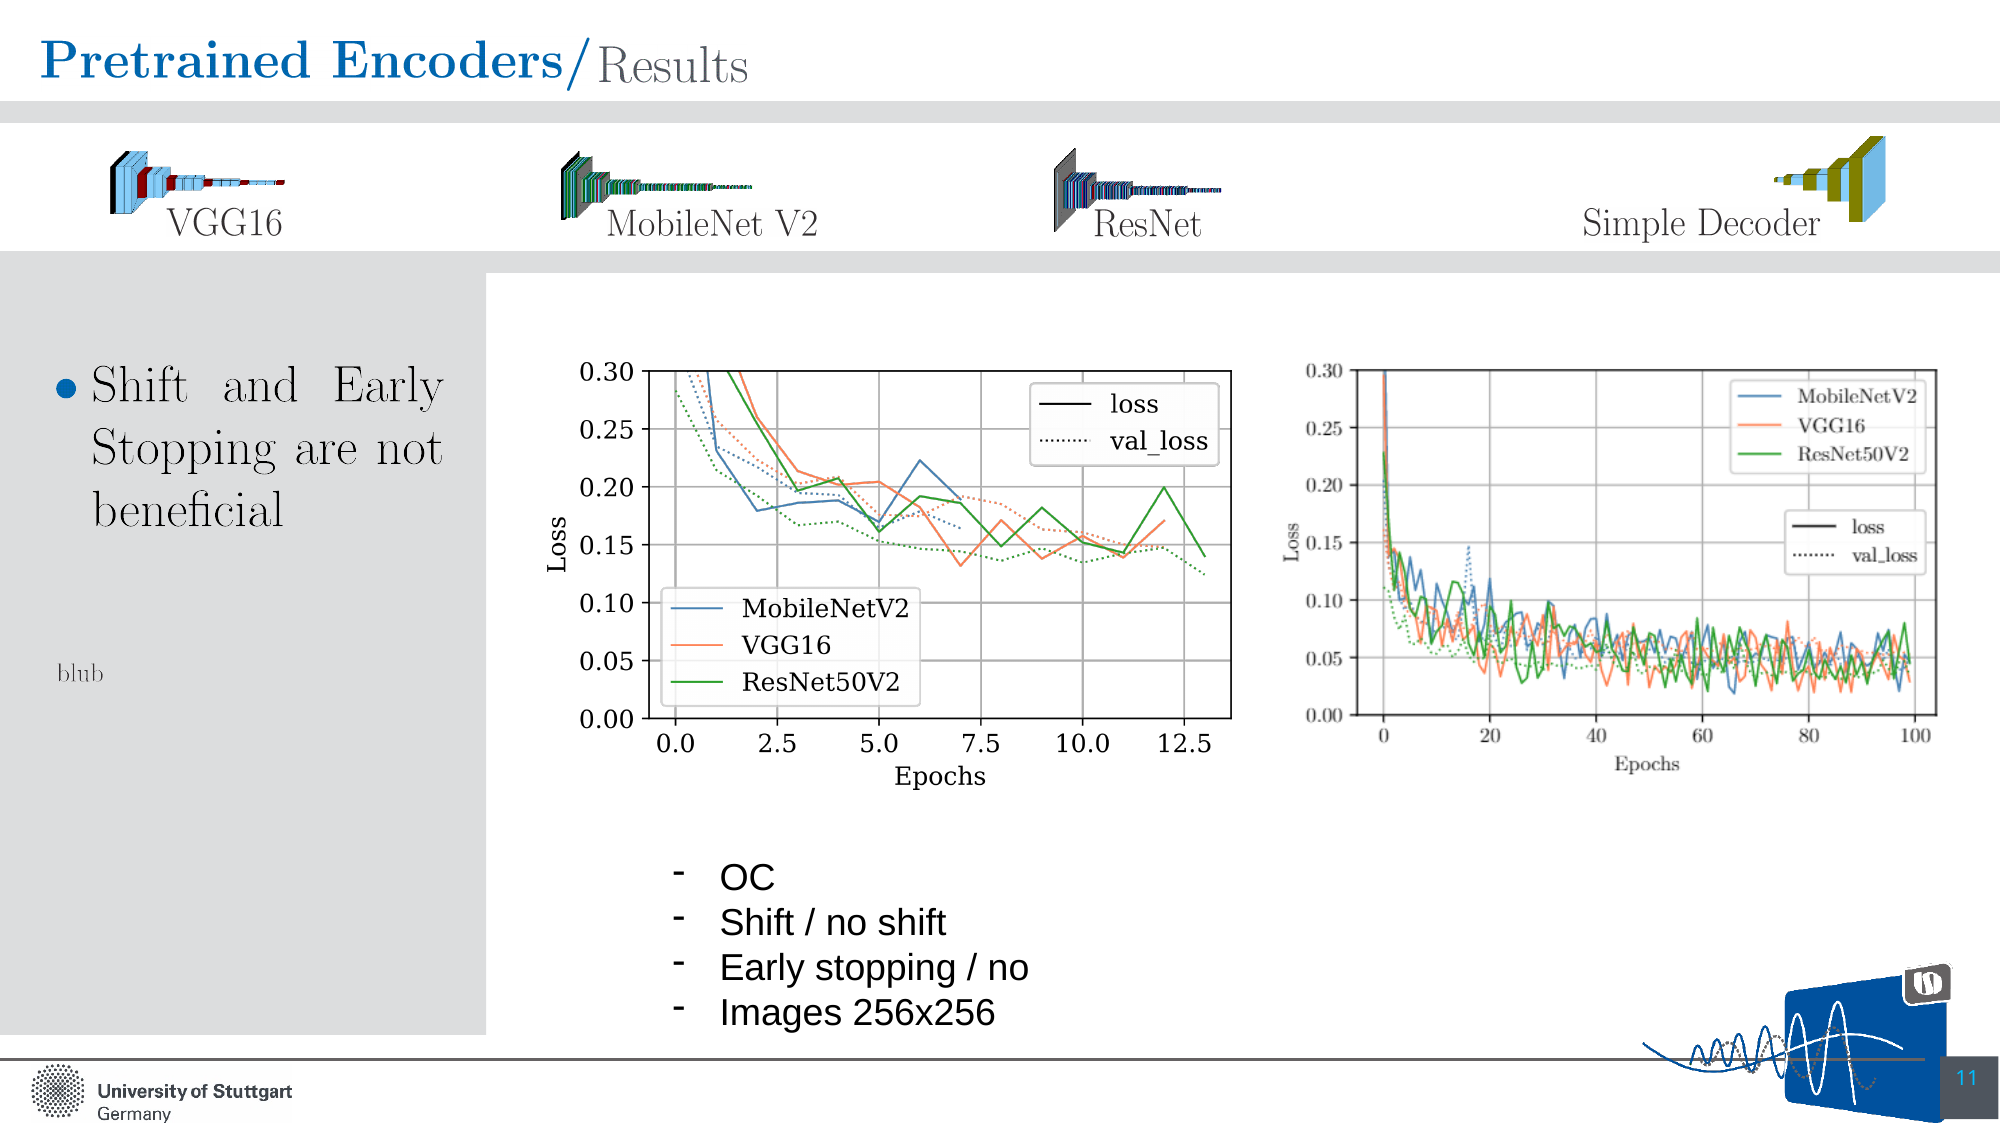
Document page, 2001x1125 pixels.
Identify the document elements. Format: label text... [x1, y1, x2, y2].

picture [1052, 148, 1222, 238]
picture [598, 43, 747, 85]
picture [55, 662, 105, 682]
text_box OC Shift / no shift Early stopping / no Images 256x256 [657, 845, 1045, 1041]
picture [0, 961, 1953, 1123]
text_box [0, 101, 2000, 123]
text_box [0, 255, 487, 1035]
picture [54, 364, 445, 528]
picture [530, 336, 1974, 805]
picture [41, 36, 590, 92]
picture [1584, 135, 1887, 243]
picture [107, 151, 286, 237]
text_box [0, 251, 2000, 273]
picture [559, 151, 817, 238]
